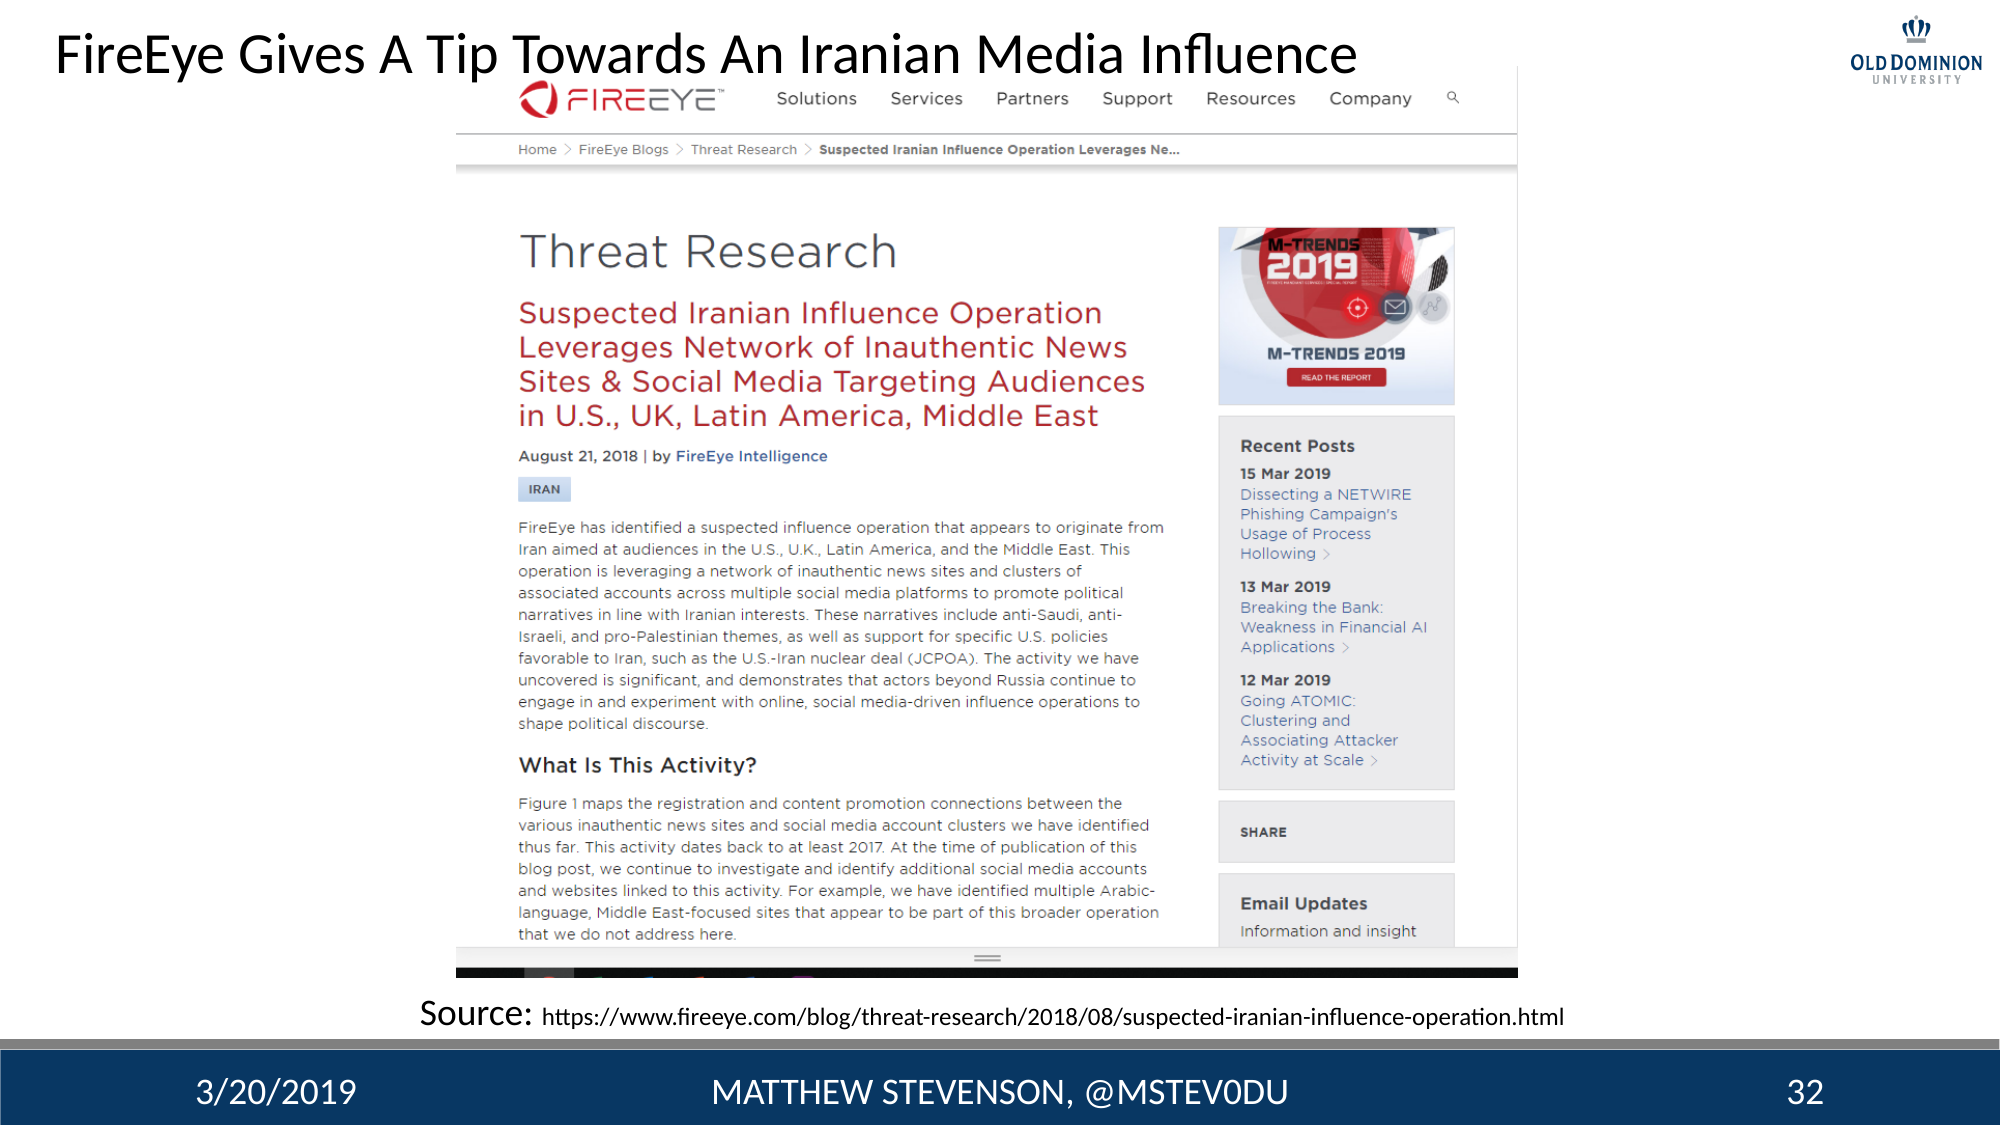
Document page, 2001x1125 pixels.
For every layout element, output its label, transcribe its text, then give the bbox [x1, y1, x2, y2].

footer Matthew Stevenson, @mstev0du [604, 1059, 1396, 1120]
picture [1851, 15, 1982, 84]
text_box Source: https://www.fireeye.com/blog/threat-research/2018/08/suspected-iranian-influence-operation.html [404, 980, 1701, 1041]
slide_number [180, 1059, 586, 1120]
text_box FireEye Gives A Tip Towards An Iranian Media Influence [40, 7, 1490, 93]
slide_number 32 [1624, 1059, 1840, 1120]
picture [455, 66, 1519, 978]
